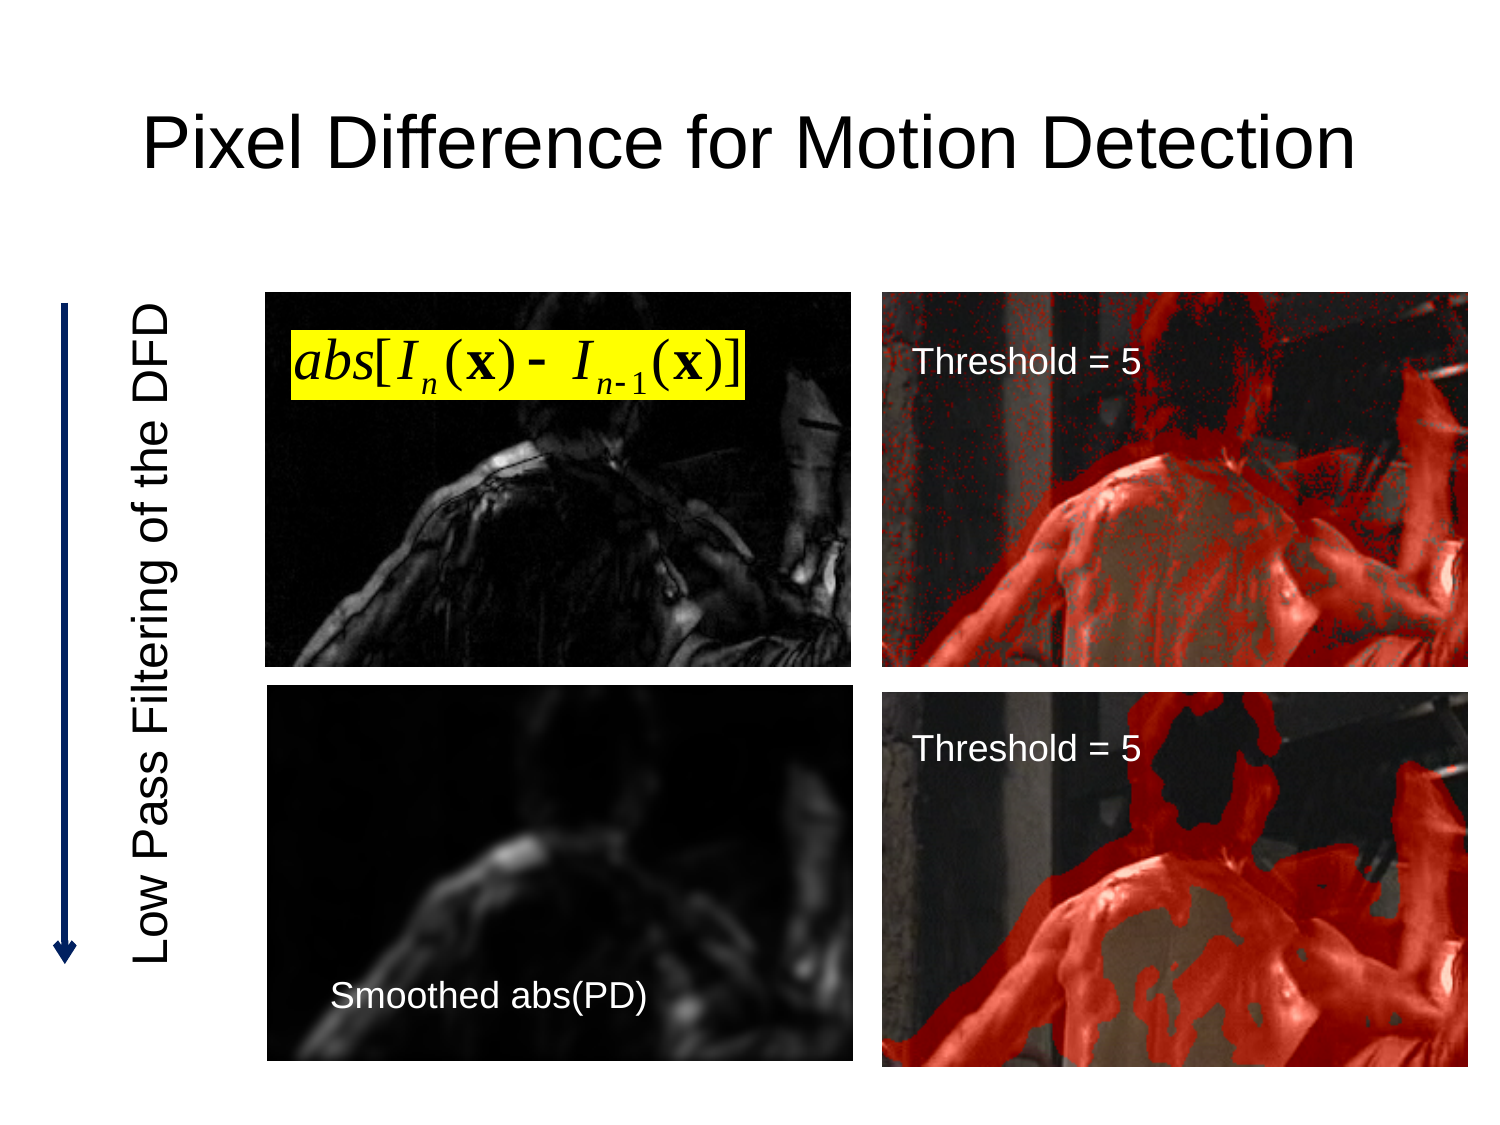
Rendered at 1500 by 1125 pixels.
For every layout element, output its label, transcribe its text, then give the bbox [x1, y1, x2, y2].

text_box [290, 329, 746, 401]
picture [265, 291, 851, 668]
picture [882, 691, 1469, 1068]
text_box Low Pass Filtering of the DFD [109, 249, 185, 982]
title Pixel Difference for Motion Detection [75, 45, 1425, 233]
picture [882, 291, 1469, 668]
picture [267, 685, 853, 1061]
